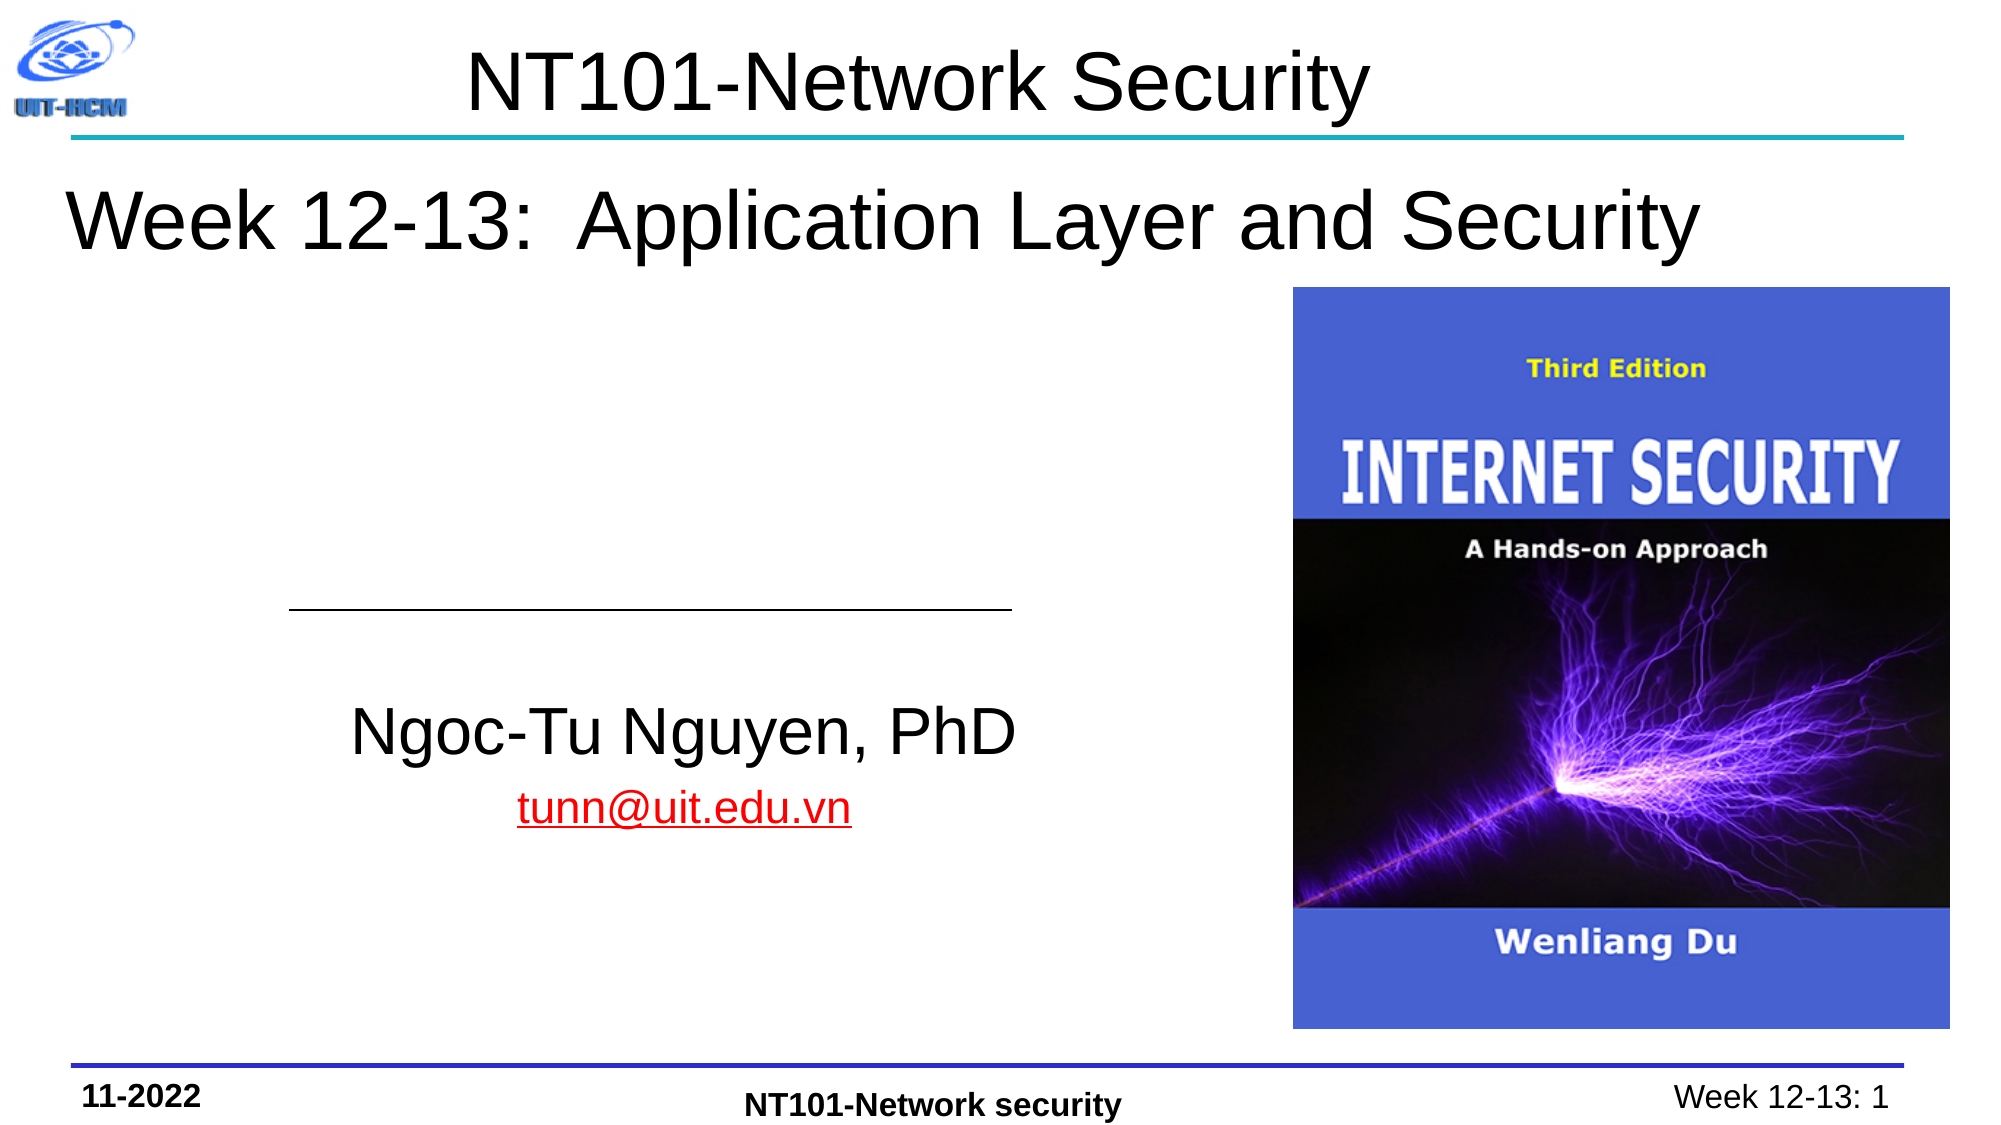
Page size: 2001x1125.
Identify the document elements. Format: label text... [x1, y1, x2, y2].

list Ngoc-Tu Nguyen, PhD tunn@uit.edu.vn [288, 680, 1081, 974]
picture [1293, 287, 1951, 1029]
picture [0, 8, 150, 127]
text_box Week 12-13: Application Layer and Security [50, 92, 1800, 341]
title NT101-Network Security [450, 12, 1655, 92]
